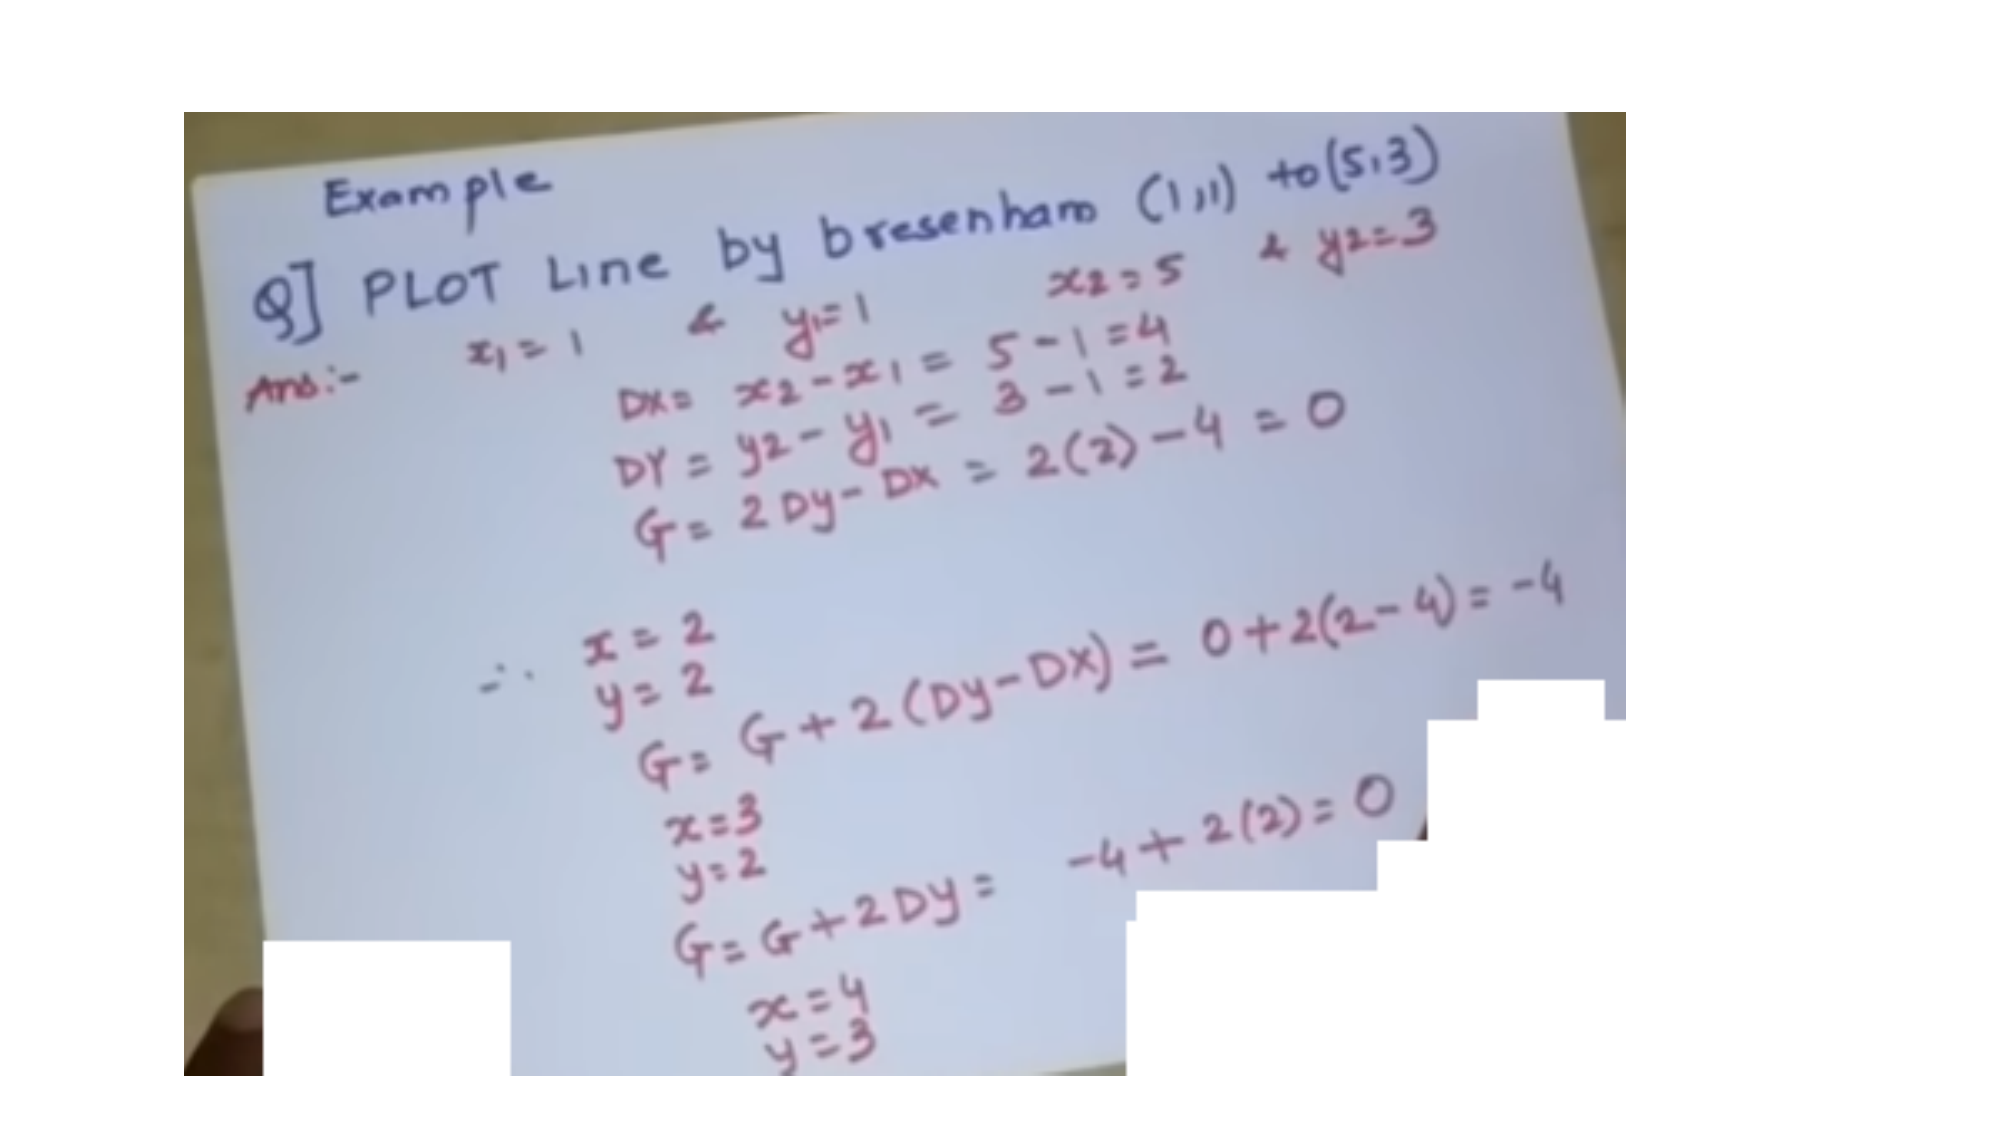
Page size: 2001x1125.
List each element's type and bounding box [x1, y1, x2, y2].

picture [184, 112, 1626, 1076]
